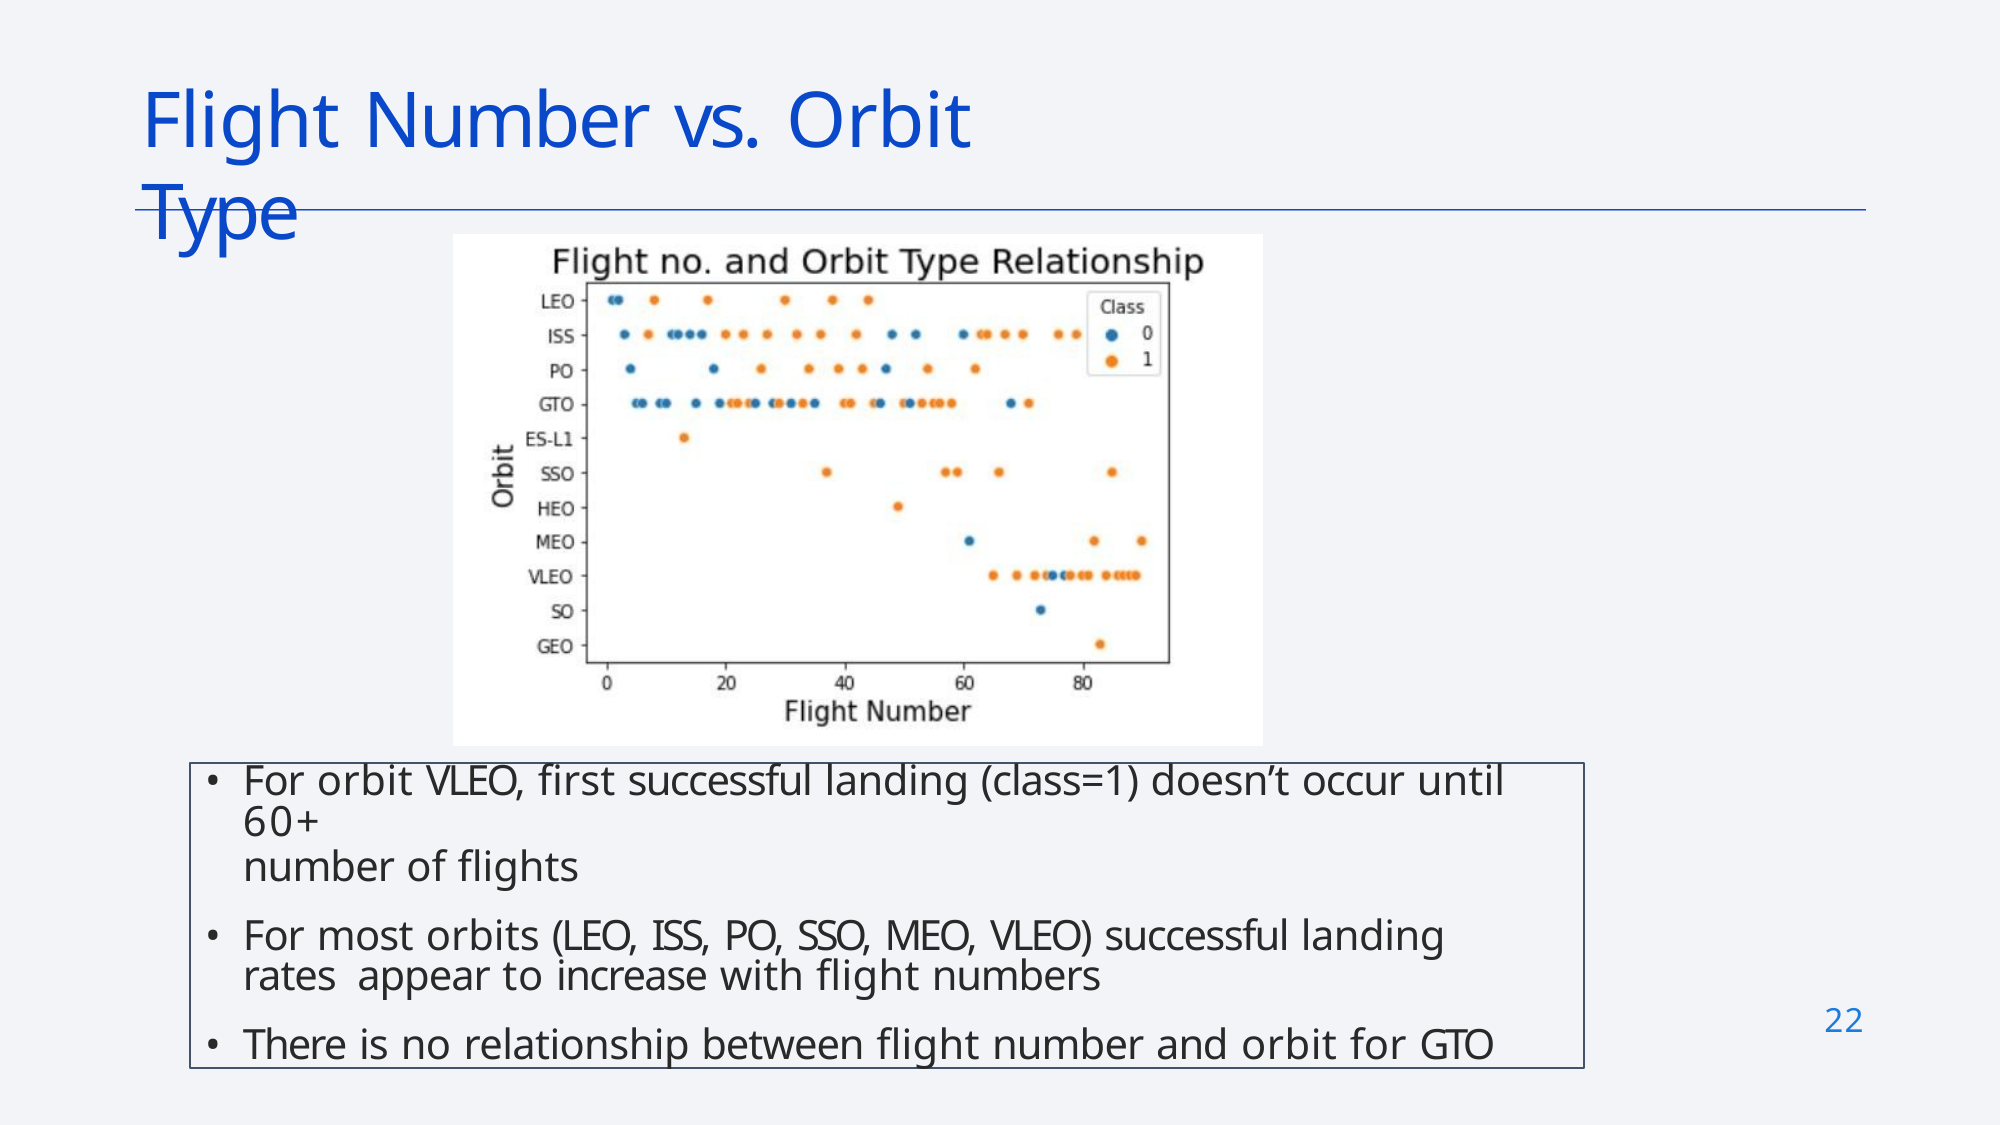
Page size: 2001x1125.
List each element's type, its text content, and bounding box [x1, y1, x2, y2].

text_box For orbit VLEO, first successful landing (class=1) doesn’t occur until 60+ number of flights For most orbits (LEO, ISS, PO, SSO, MEO, VLEO) successful landing rates appear to increase with flight numbers There is no relationship between flight number and orbit for GTO [190, 762, 1584, 1068]
picture [0, 0, 2000, 1125]
text_box 22 [1822, 997, 1867, 1040]
title Flight Number vs. Orbit Type [139, 68, 1095, 259]
